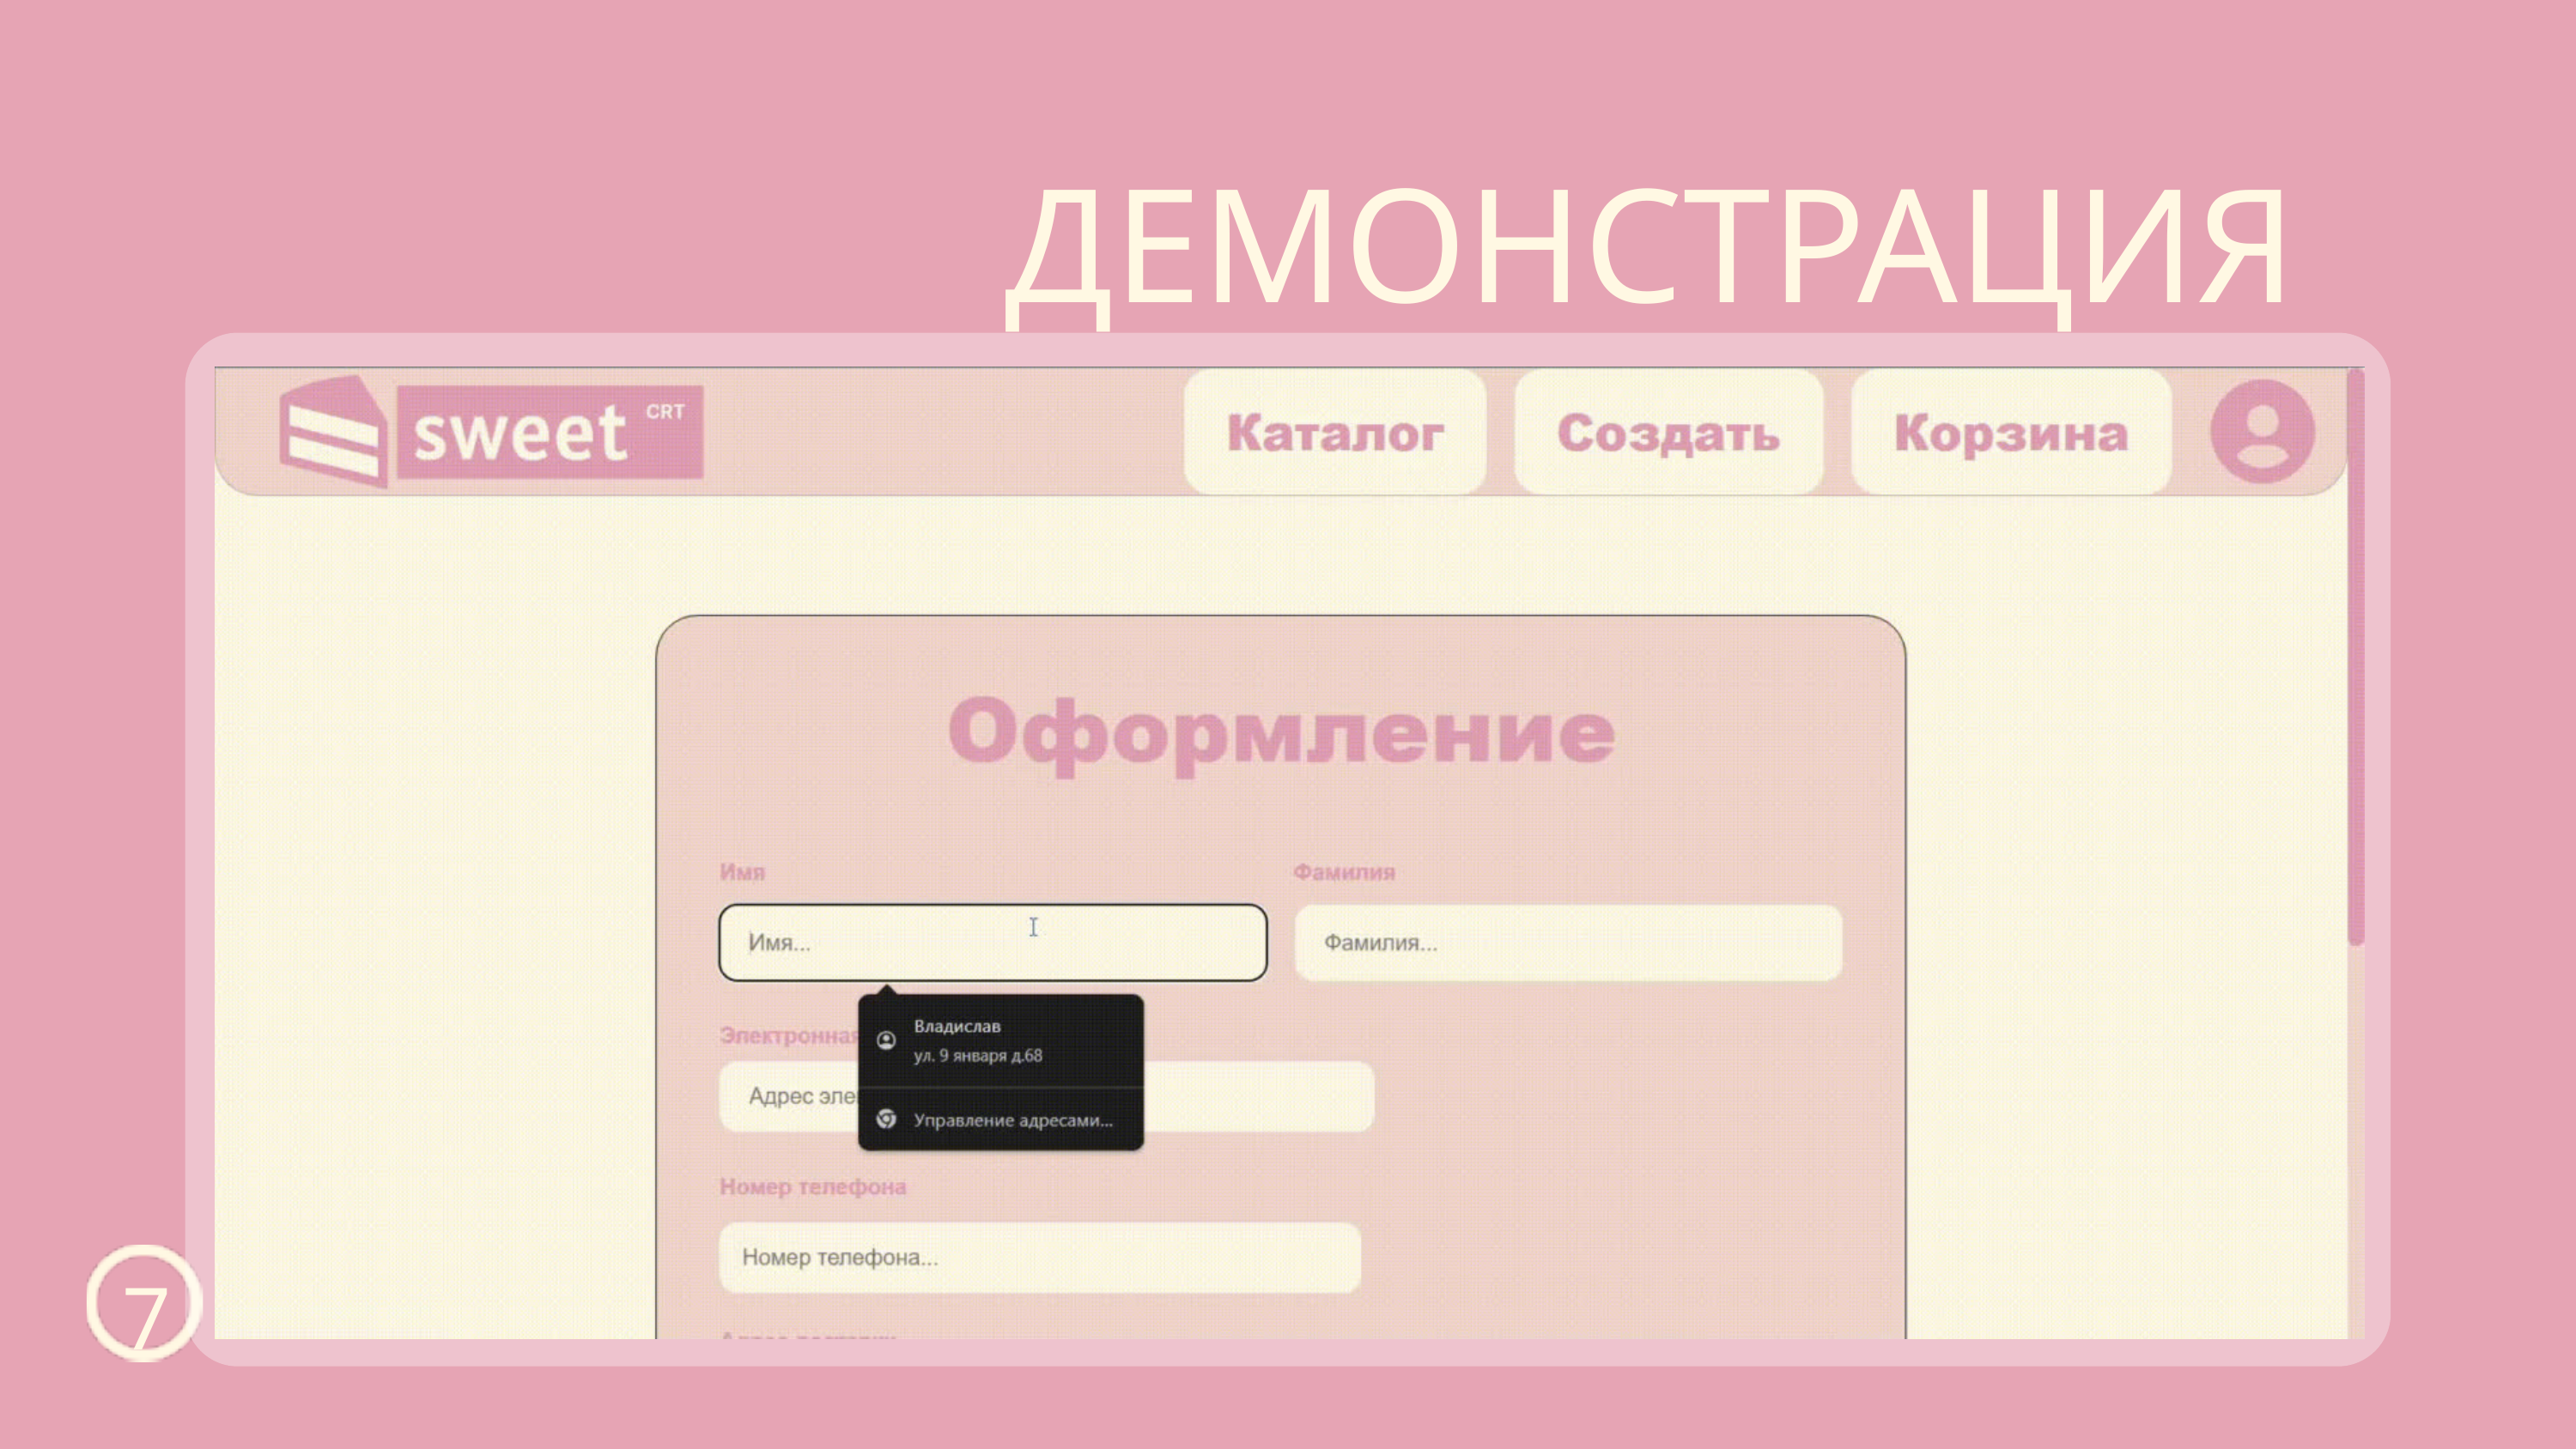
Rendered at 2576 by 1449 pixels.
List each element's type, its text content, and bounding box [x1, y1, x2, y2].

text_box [185, 332, 2391, 1367]
text_box ДЕМОНСТРАЦИЯ [871, 144, 2432, 334]
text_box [86, 1245, 179, 1362]
